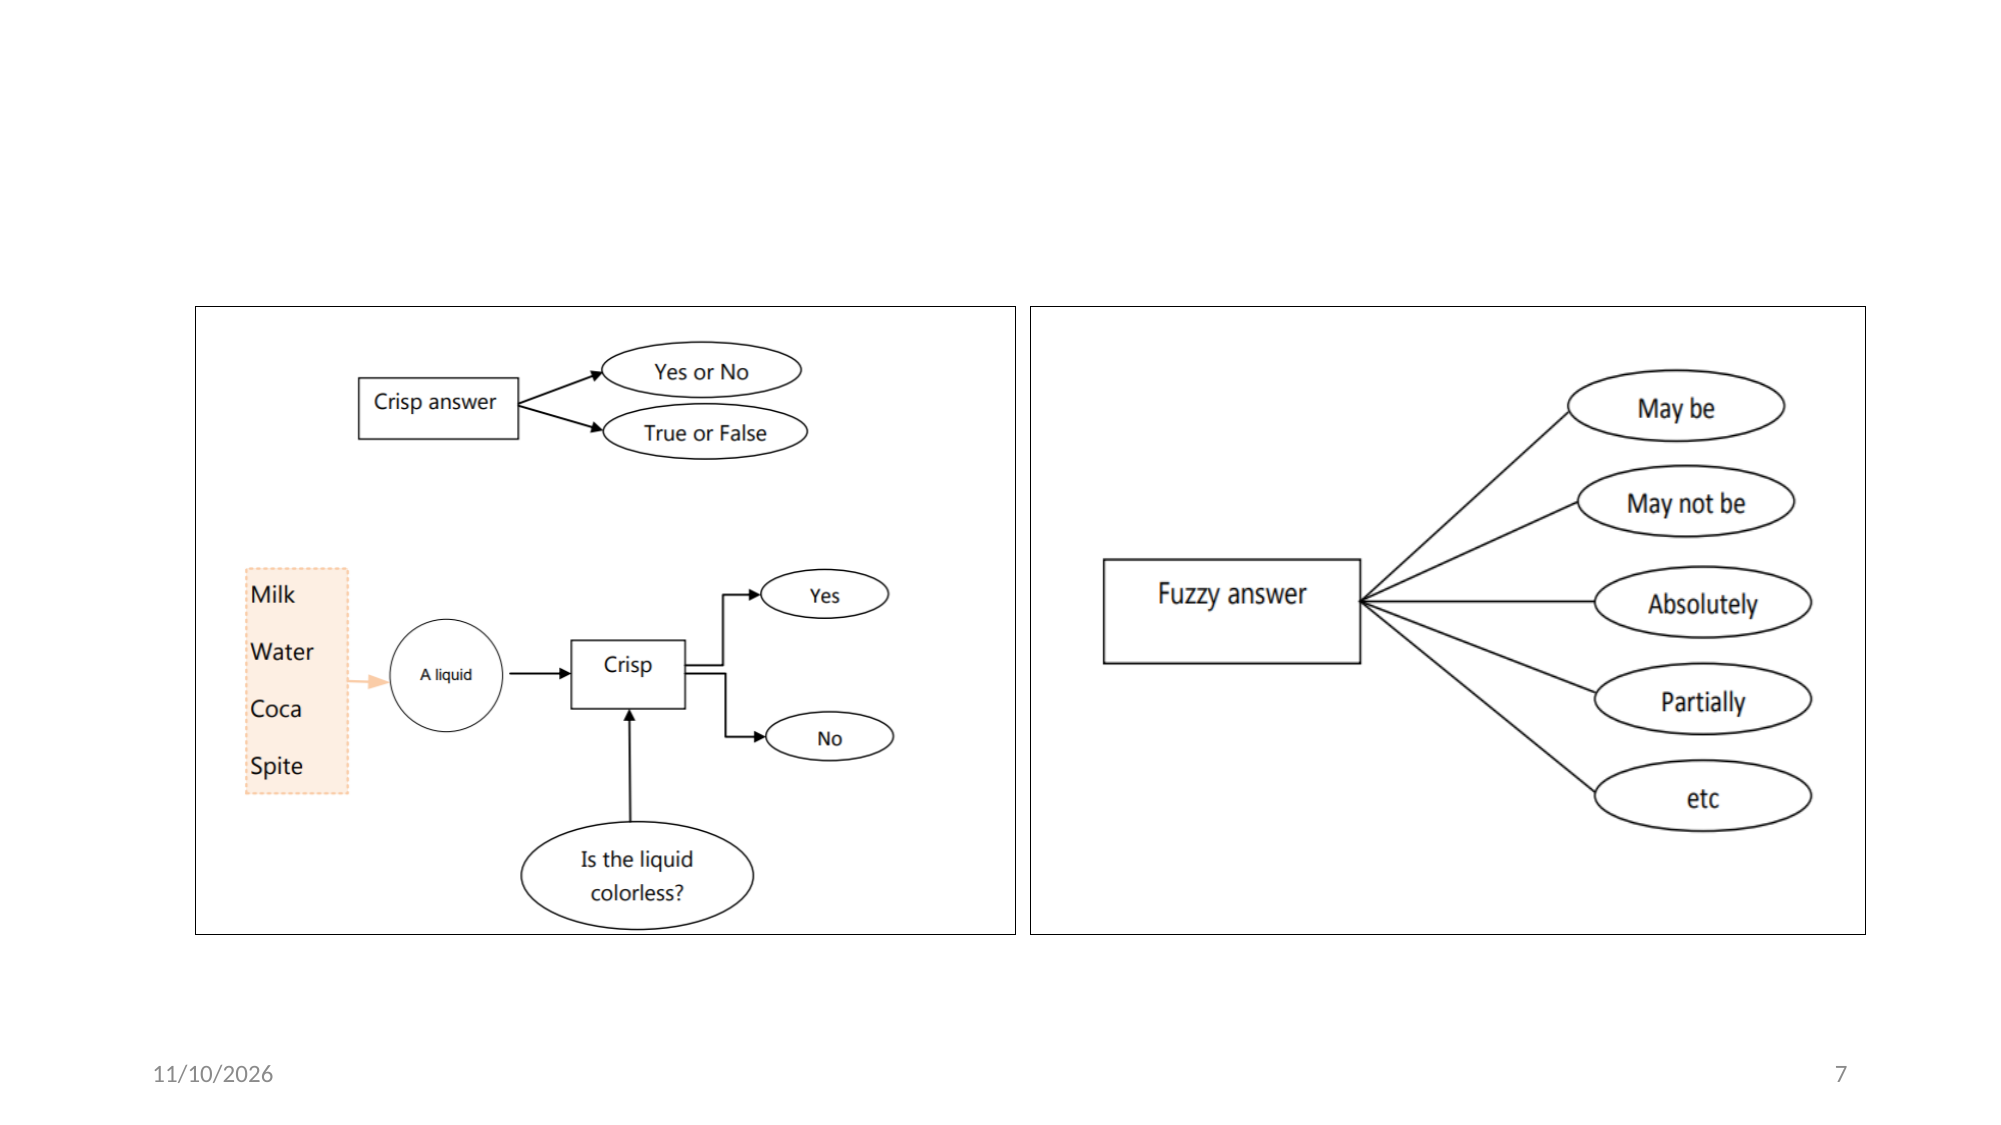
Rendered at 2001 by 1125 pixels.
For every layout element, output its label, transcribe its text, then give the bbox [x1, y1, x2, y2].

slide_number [137, 1042, 588, 1103]
picture [1030, 306, 1866, 935]
picture [195, 306, 1016, 935]
slide_number 7 [1752, 1042, 1863, 1103]
